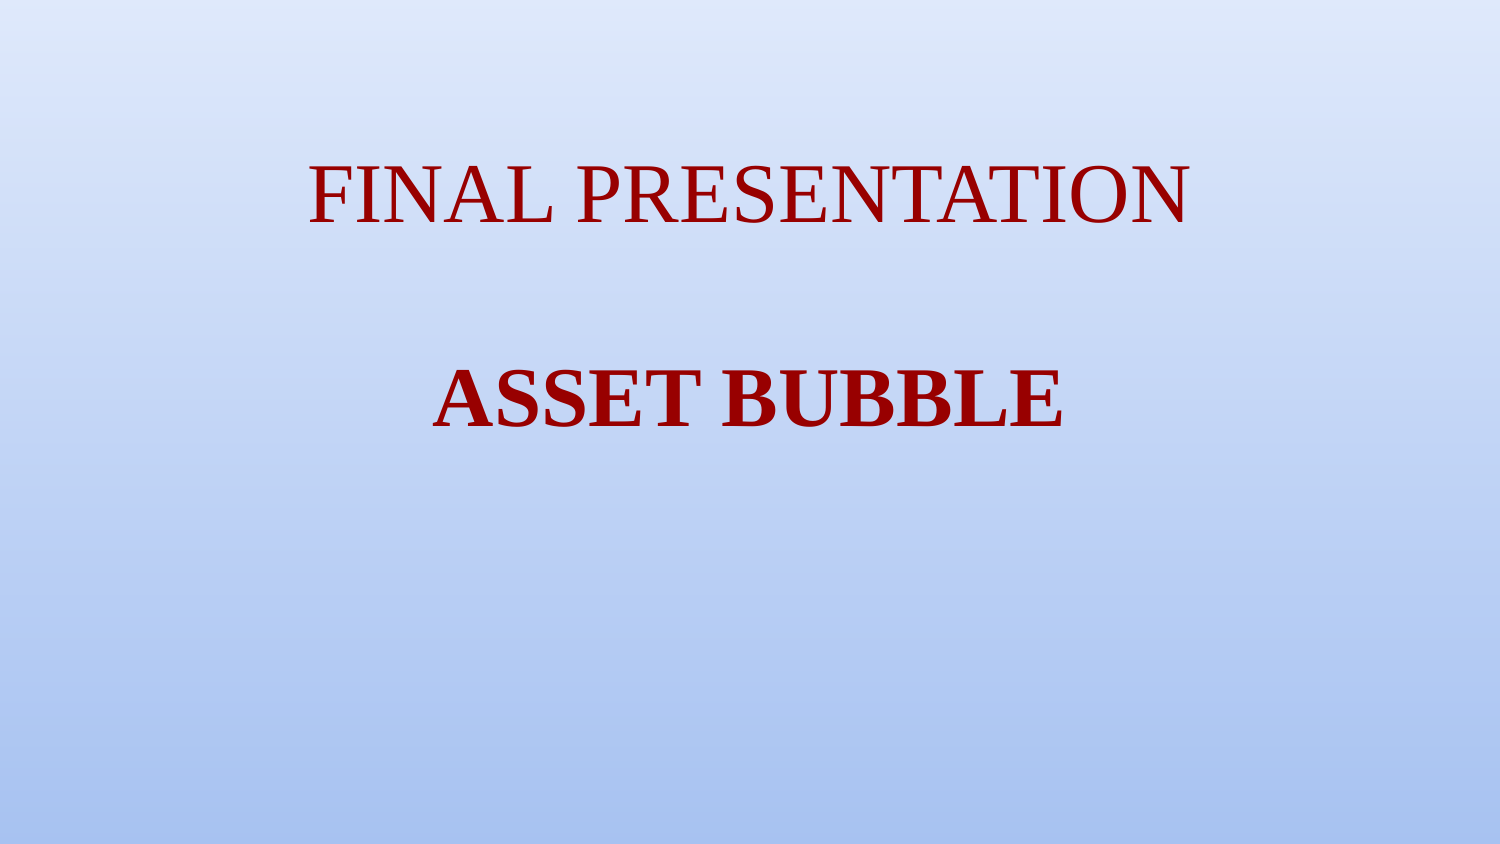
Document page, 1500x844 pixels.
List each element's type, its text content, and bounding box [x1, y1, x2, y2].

title FINAL PRESENTATION ASSET BUBBLE [51, 122, 1449, 459]
